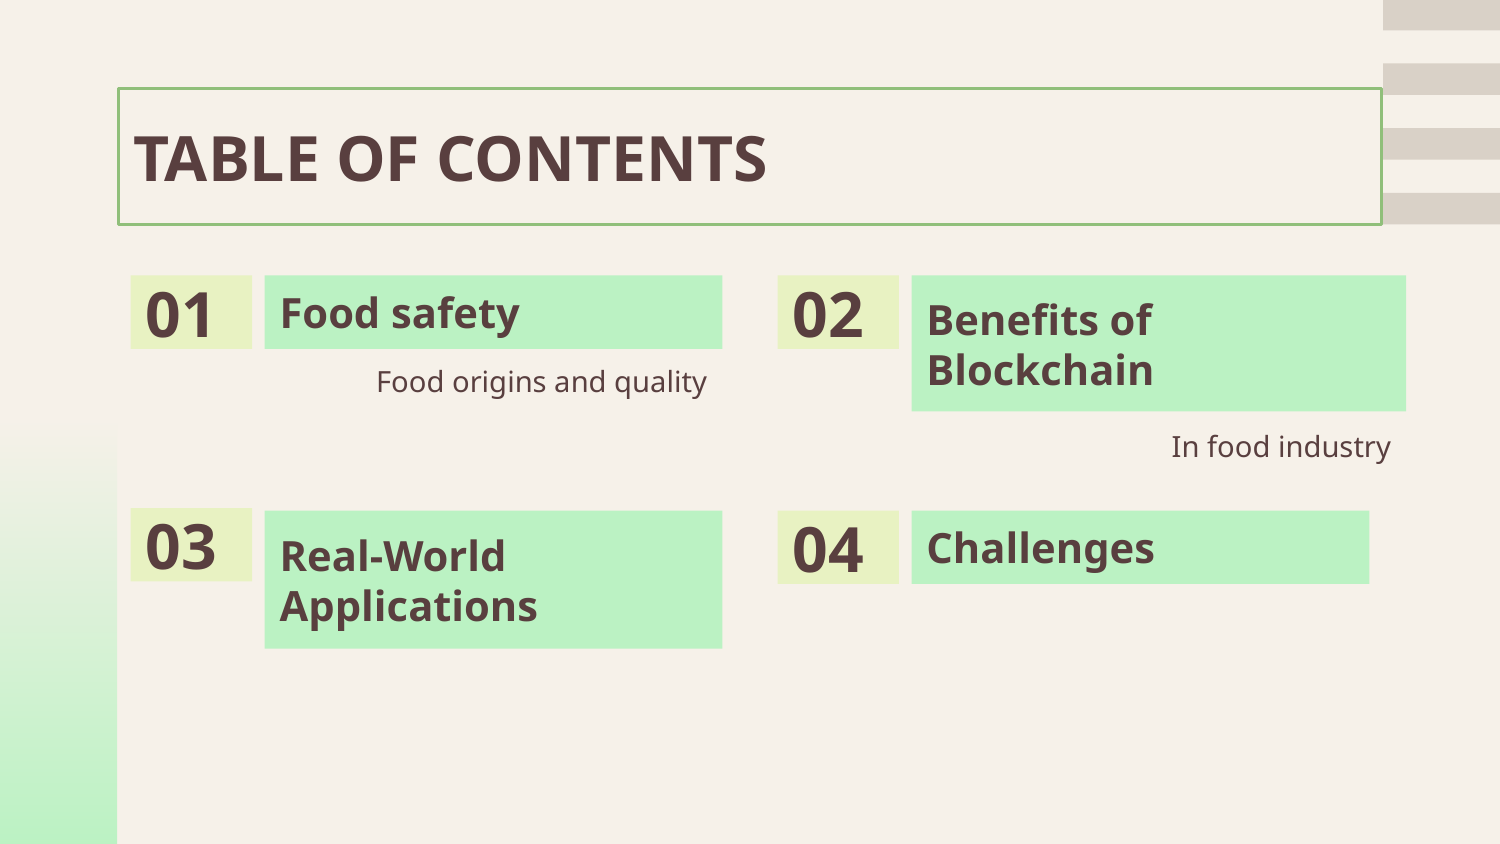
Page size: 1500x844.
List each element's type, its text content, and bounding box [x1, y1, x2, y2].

subtitle Real-World Applications [264, 510, 723, 649]
subtitle Food origins and quality [130, 348, 723, 414]
title 03 [129, 507, 254, 583]
title 04 [776, 509, 901, 586]
title 02 [776, 274, 901, 350]
subtitle Benefits of Blockchain [911, 275, 1407, 412]
title 01 [129, 274, 254, 350]
subtitle Food safety [264, 275, 723, 349]
subtitle Challenges [911, 510, 1370, 584]
title TABLE OF CONTENTS [117, 87, 1383, 226]
text_box In food industry [911, 413, 1407, 479]
